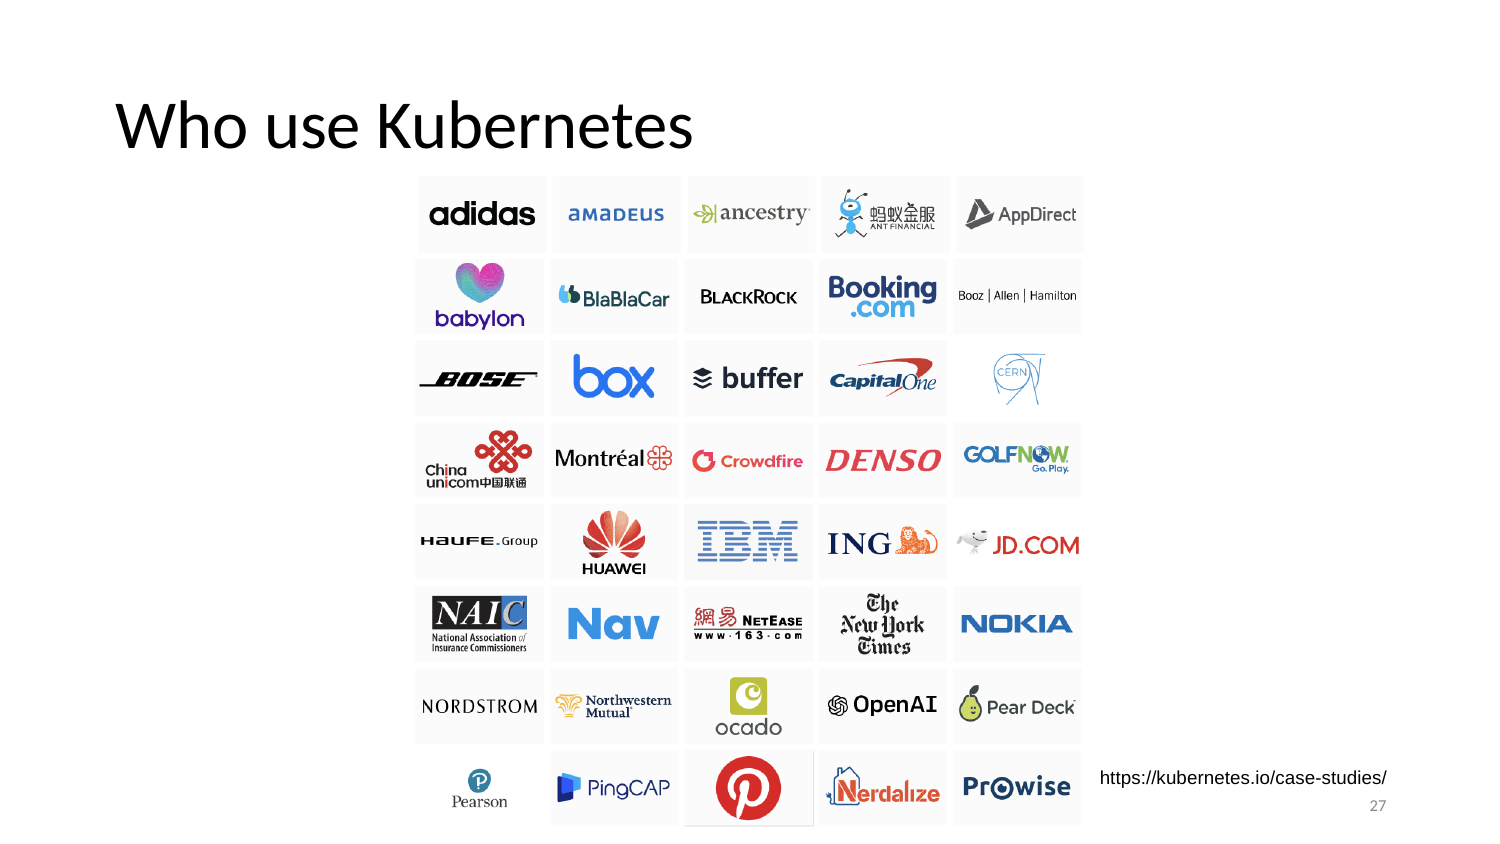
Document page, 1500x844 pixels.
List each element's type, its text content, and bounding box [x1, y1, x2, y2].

picture [409, 170, 1091, 828]
text_box https://kubernetes.io/case-studies/ [1096, 754, 1500, 800]
slide_number ‹#› [1095, 800, 1398, 827]
title Who use Kubernetes [103, 45, 1398, 209]
